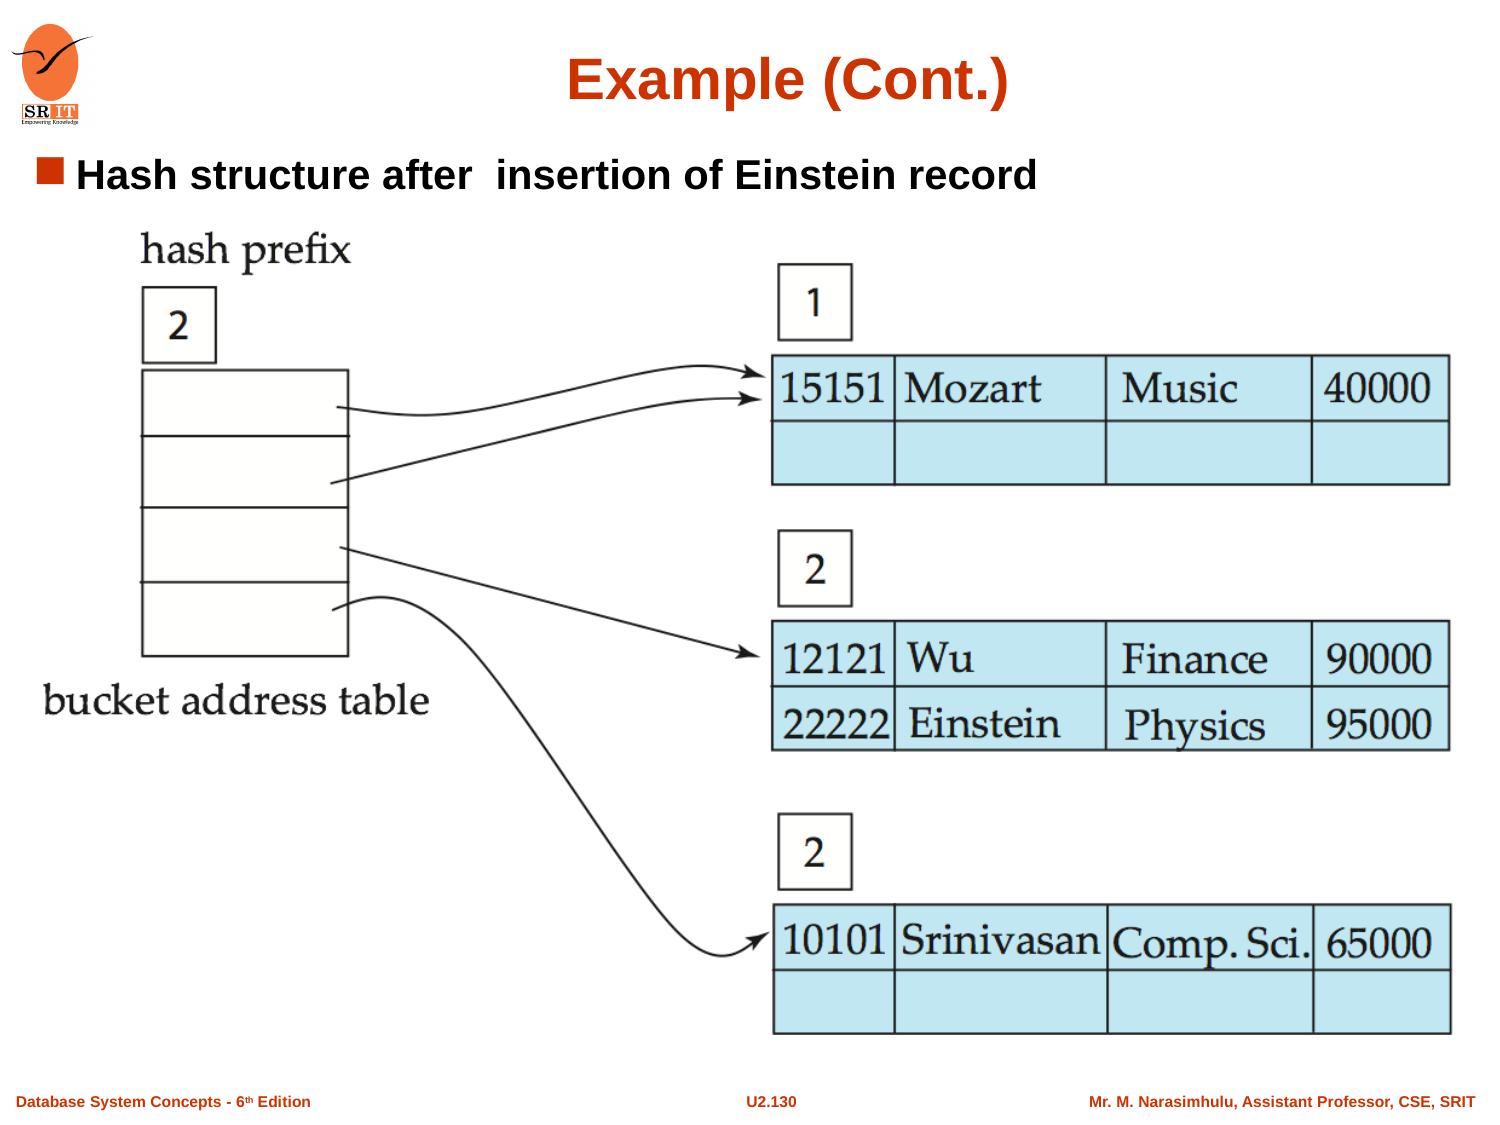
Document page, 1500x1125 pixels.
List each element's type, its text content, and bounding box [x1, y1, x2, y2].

picture [11, 19, 93, 128]
text_box Hash structure after insertion of Einstein record [25, 140, 1471, 205]
picture [43, 221, 1456, 1035]
title Example (Cont.) [125, 18, 1452, 120]
